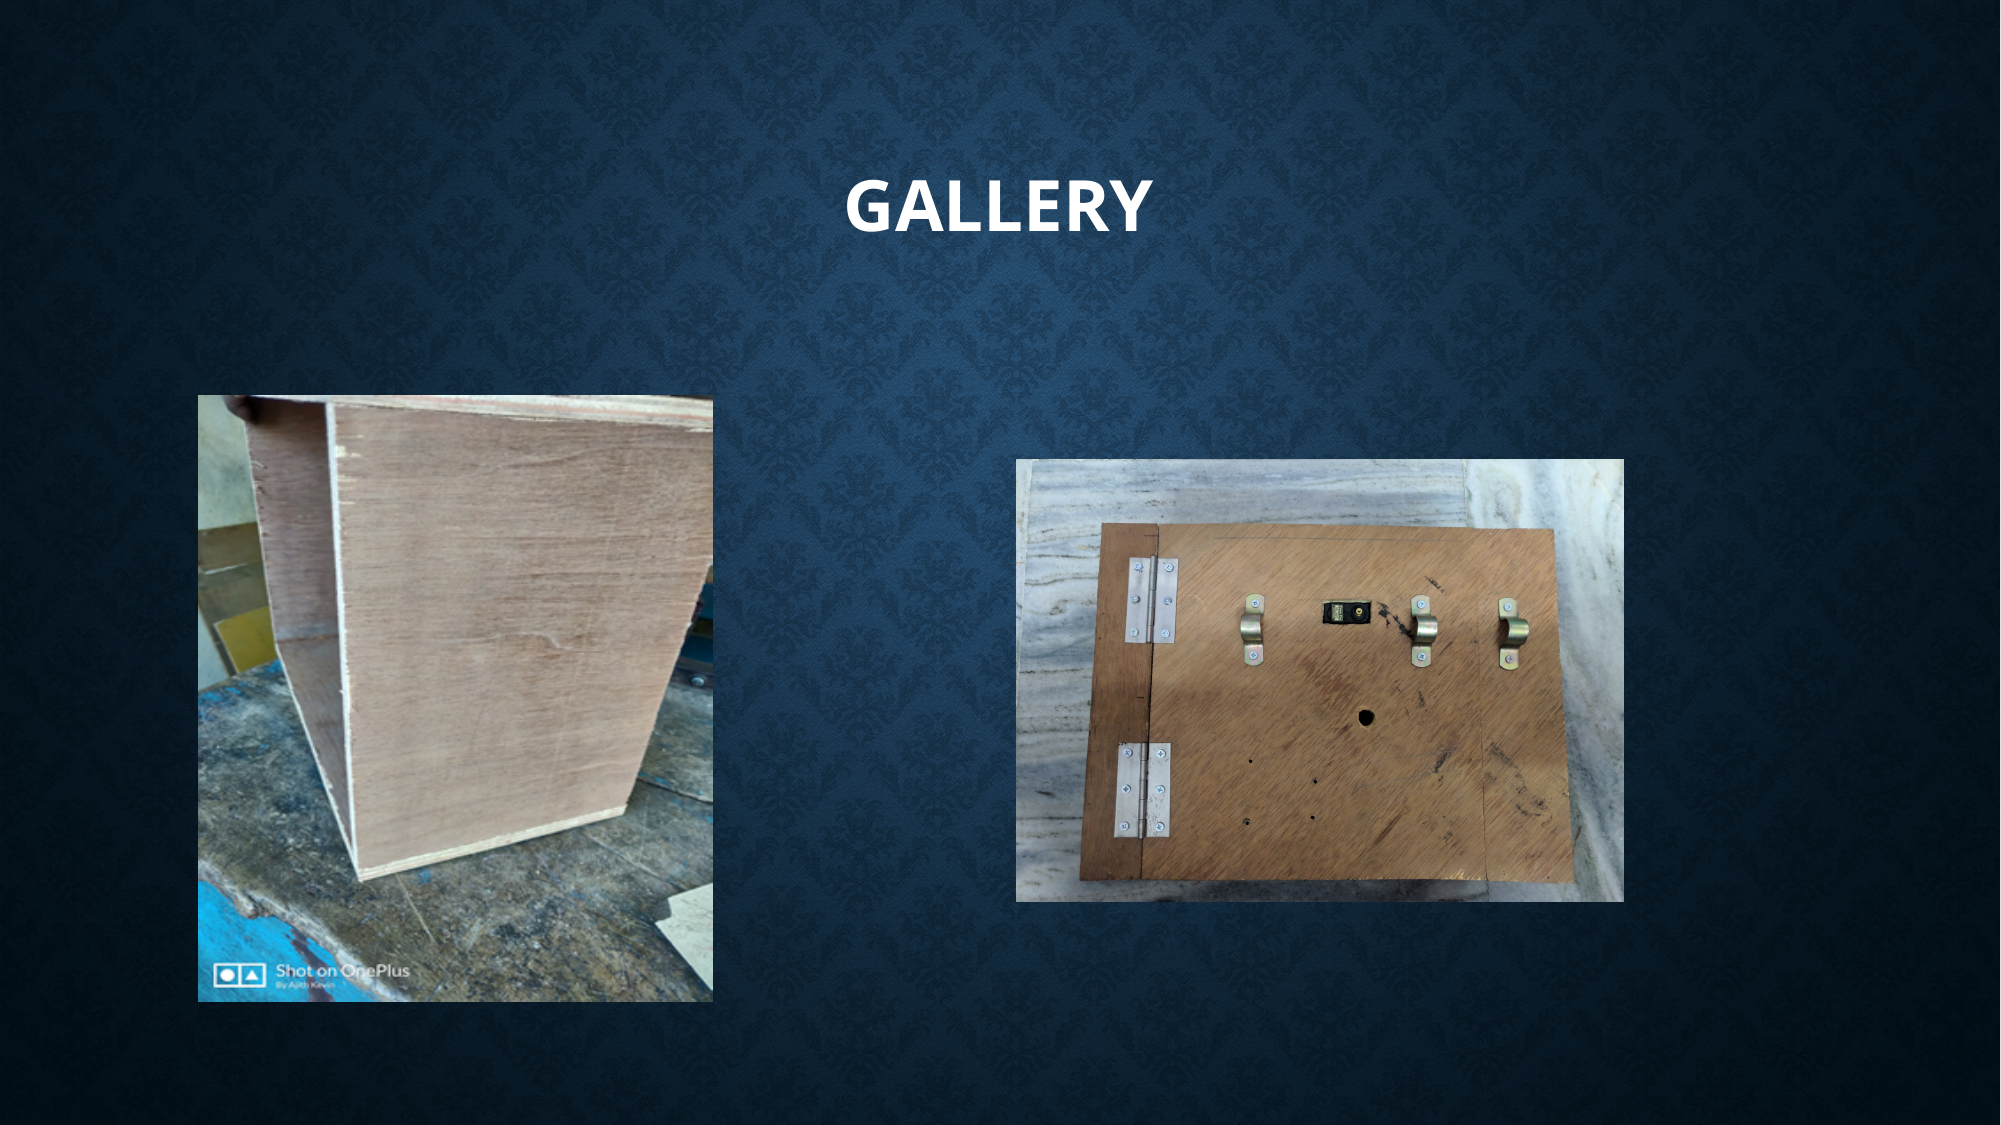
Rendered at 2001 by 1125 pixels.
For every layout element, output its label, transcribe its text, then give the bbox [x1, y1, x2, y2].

picture [1015, 459, 1625, 903]
title GALLERY [149, 99, 1849, 318]
picture [197, 395, 713, 1003]
